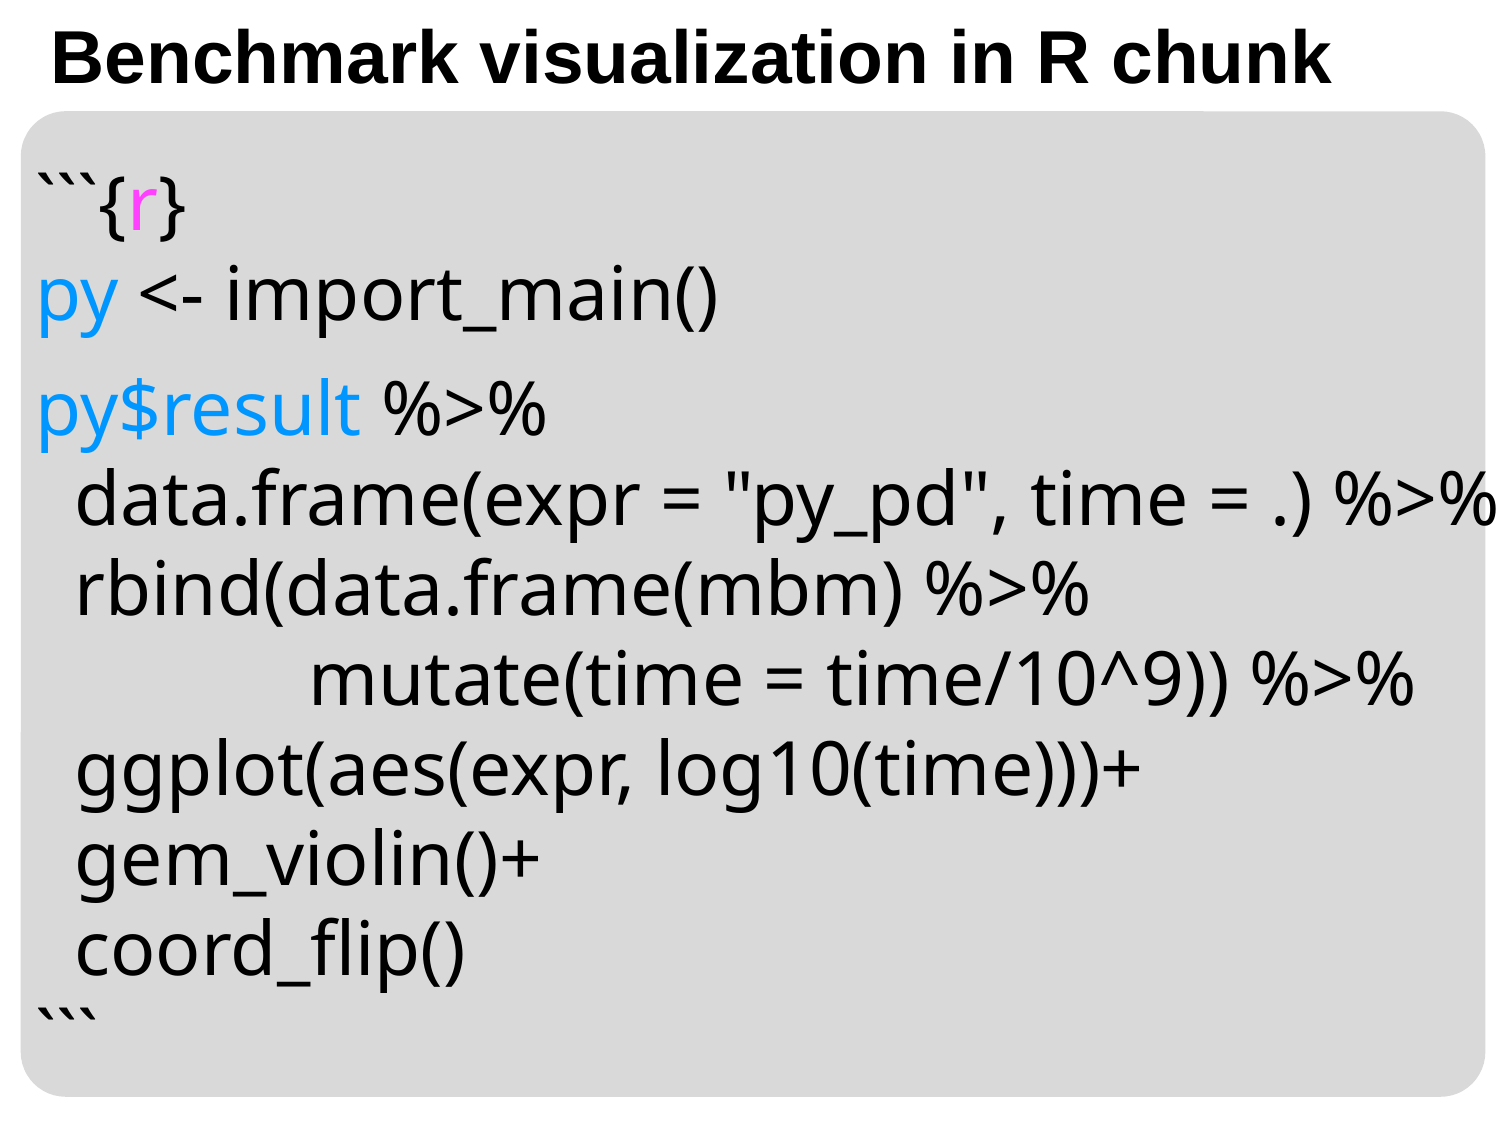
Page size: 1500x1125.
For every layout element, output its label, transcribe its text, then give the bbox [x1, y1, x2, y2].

text_box [37, 1088, 1469, 1098]
text_box [20, 110, 1486, 147]
text_box ```{r} py <- import_main() py$result %>% data.frame(expr = "py_pd", time = .) %>% rbind(data.frame(mbm) %>% mutate(time = time/10^9)) %>% ggplot(aes(expr, log10(time)))+ gem_violin()+ coord_flip() ``` [20, 147, 1500, 1088]
text_box Benchmark visualization in R chunk [35, 0, 1349, 106]
